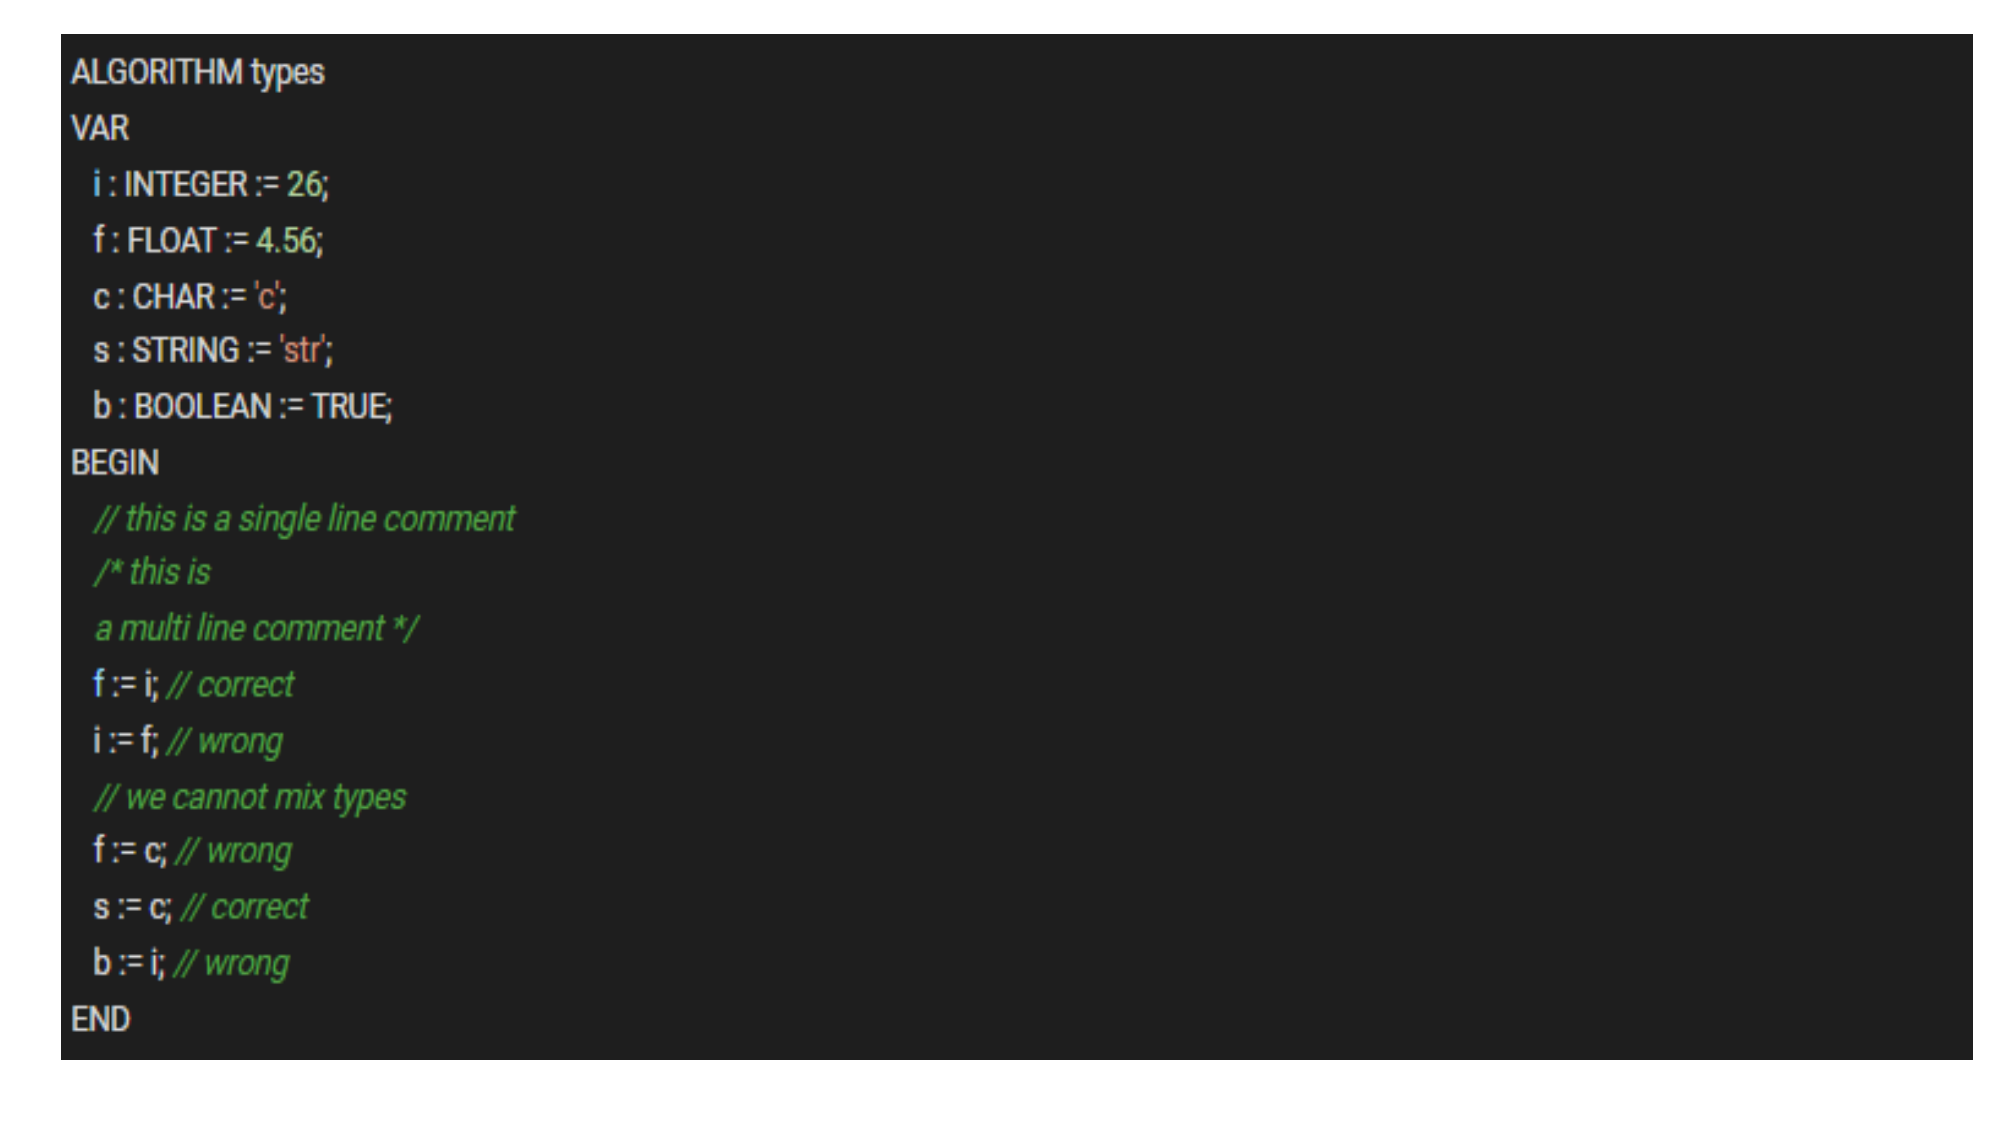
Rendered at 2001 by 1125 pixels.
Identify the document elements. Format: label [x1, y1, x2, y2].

picture [61, 34, 1973, 1060]
